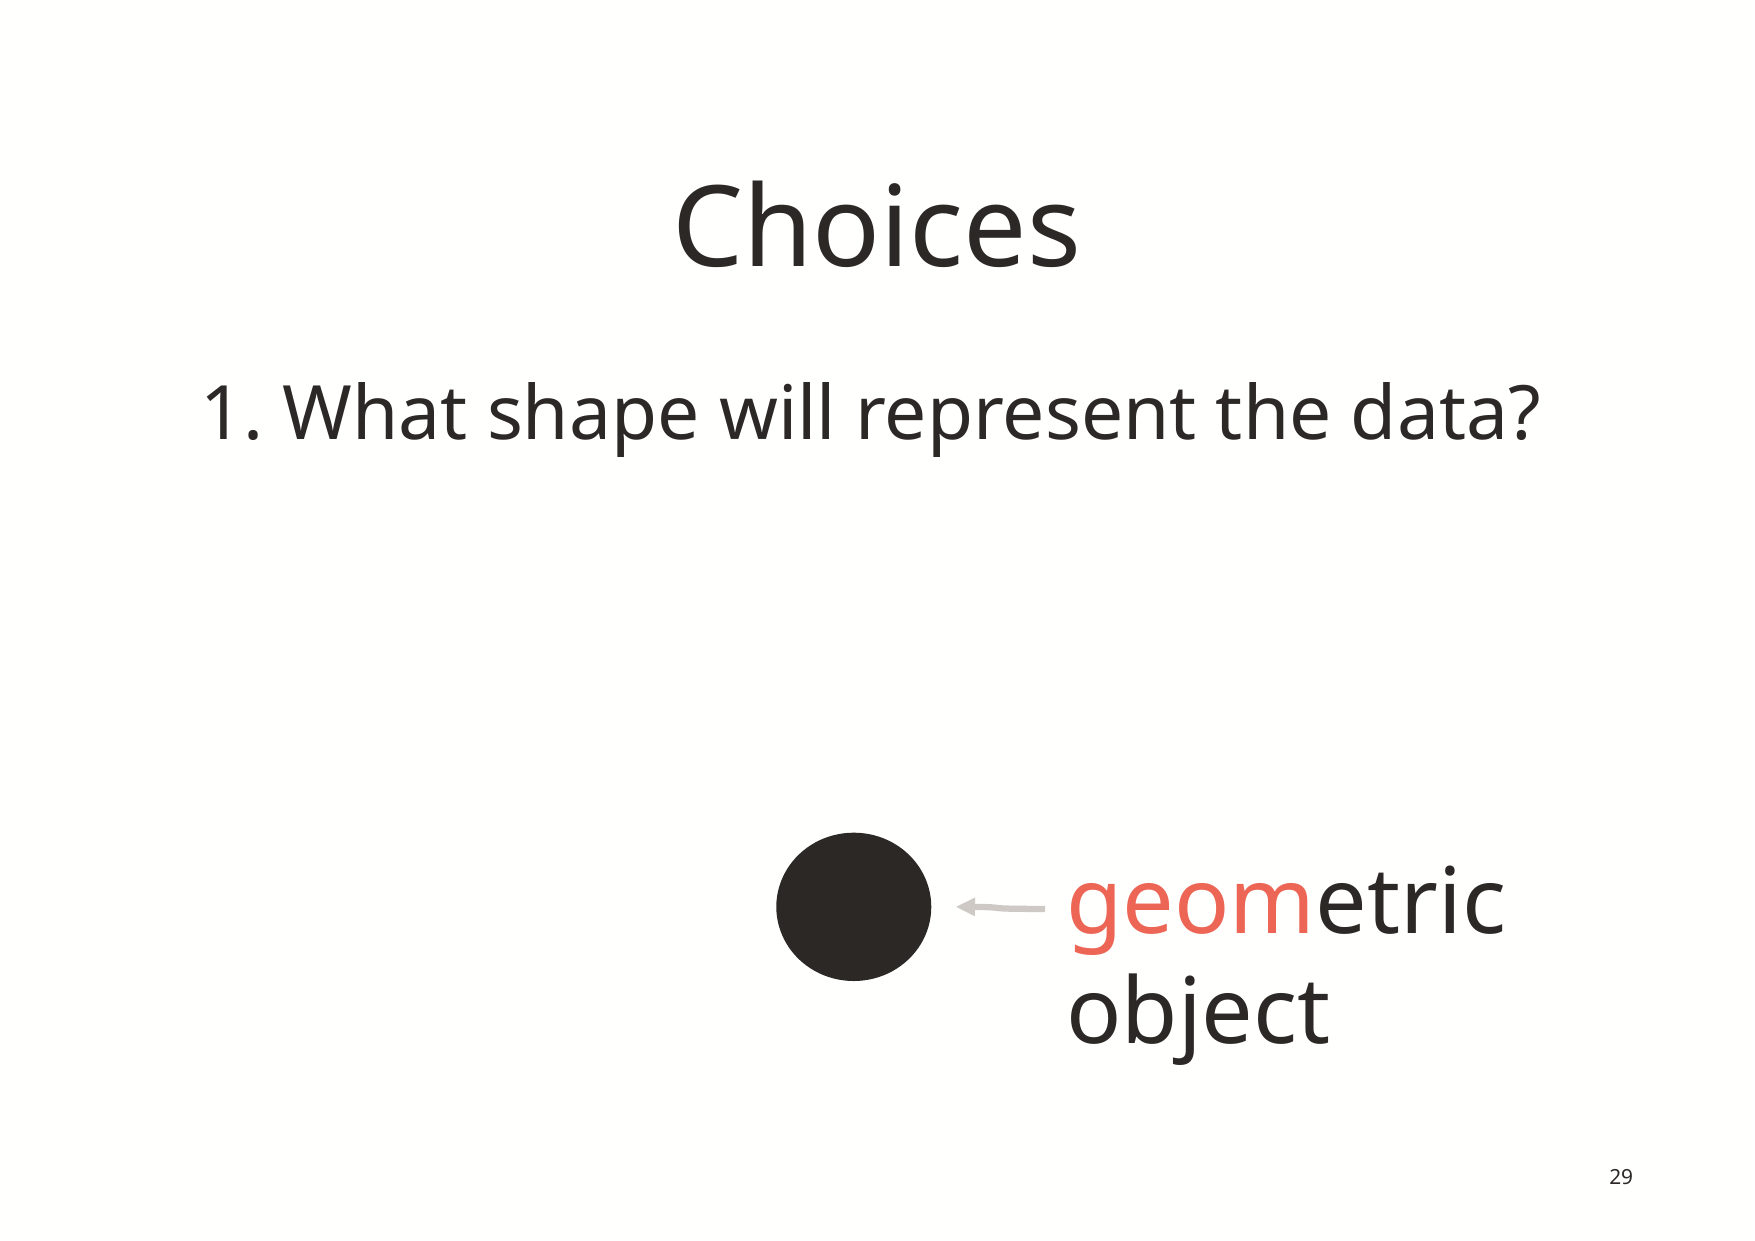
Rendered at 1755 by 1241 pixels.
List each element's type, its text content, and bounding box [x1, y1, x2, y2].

title Choices [109, 182, 1645, 301]
text_box [775, 832, 932, 982]
list 1. What shape will represent the data? [41, 335, 1604, 1152]
text_box geometric object [1051, 834, 1604, 1070]
slide_number 29 [1526, 1151, 1645, 1211]
